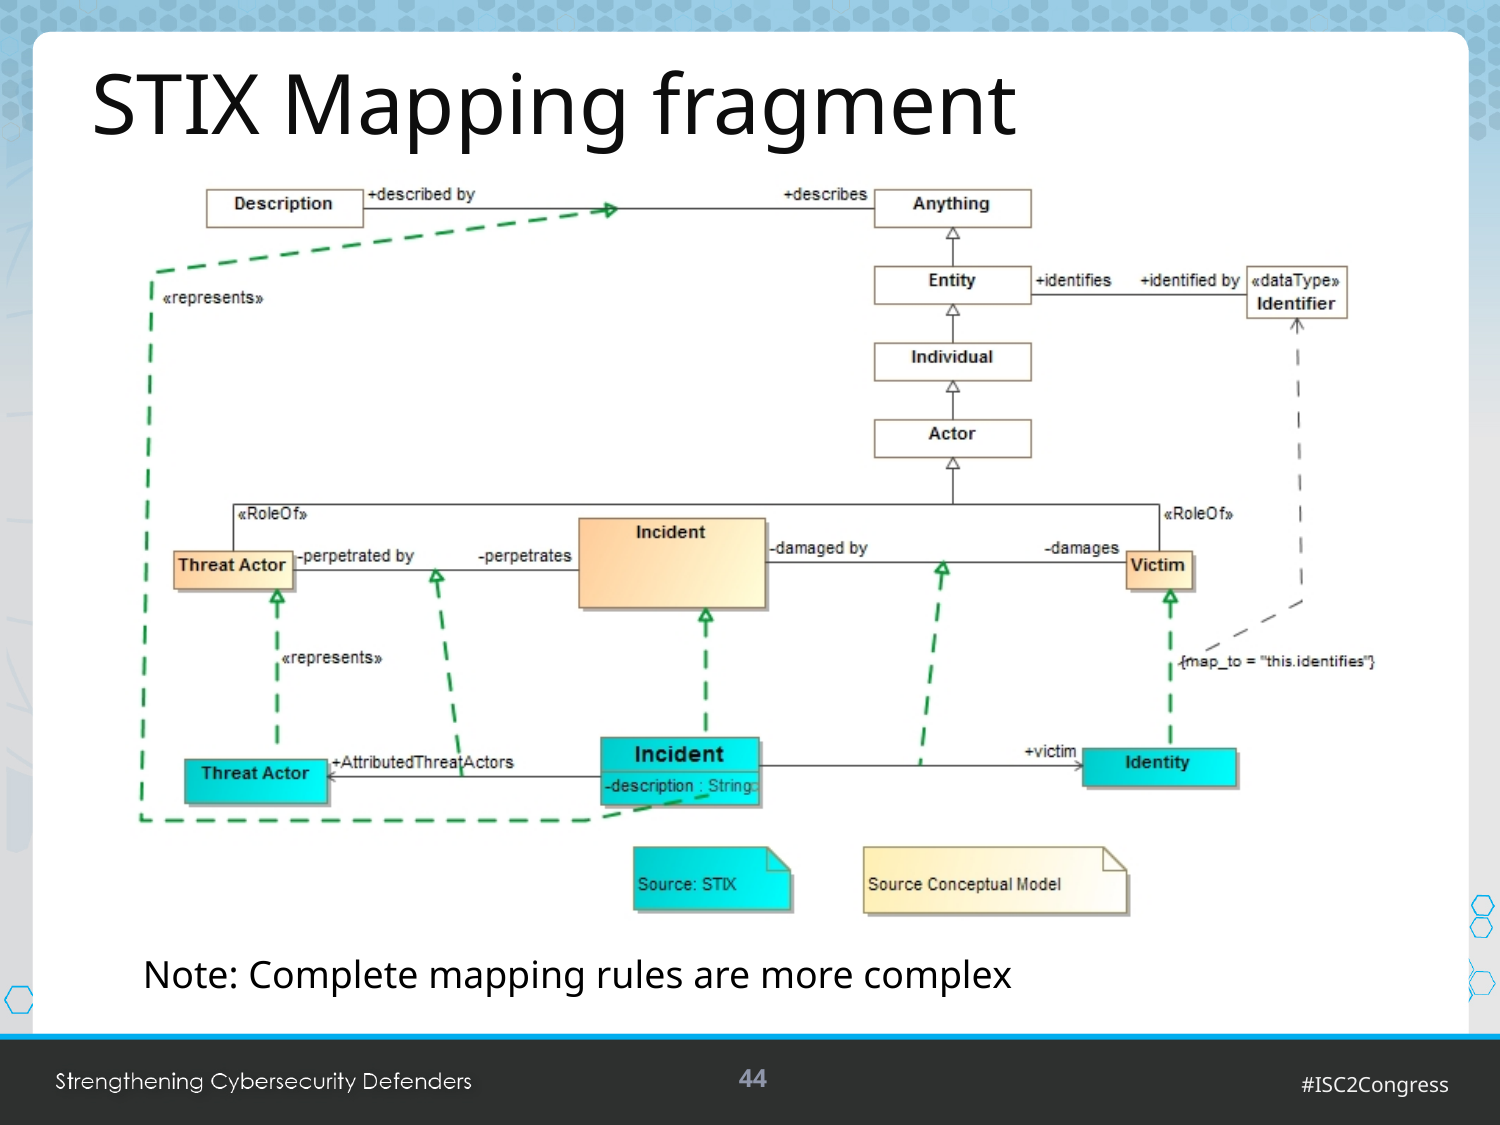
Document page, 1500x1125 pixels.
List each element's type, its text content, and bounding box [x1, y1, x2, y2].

picture [0, 0, 1500, 1033]
text_box Note: Complete mapping rules are more complex [128, 943, 1392, 1004]
picture [0, 1040, 1500, 1125]
title STIX Mapping fragment [76, 23, 1392, 180]
